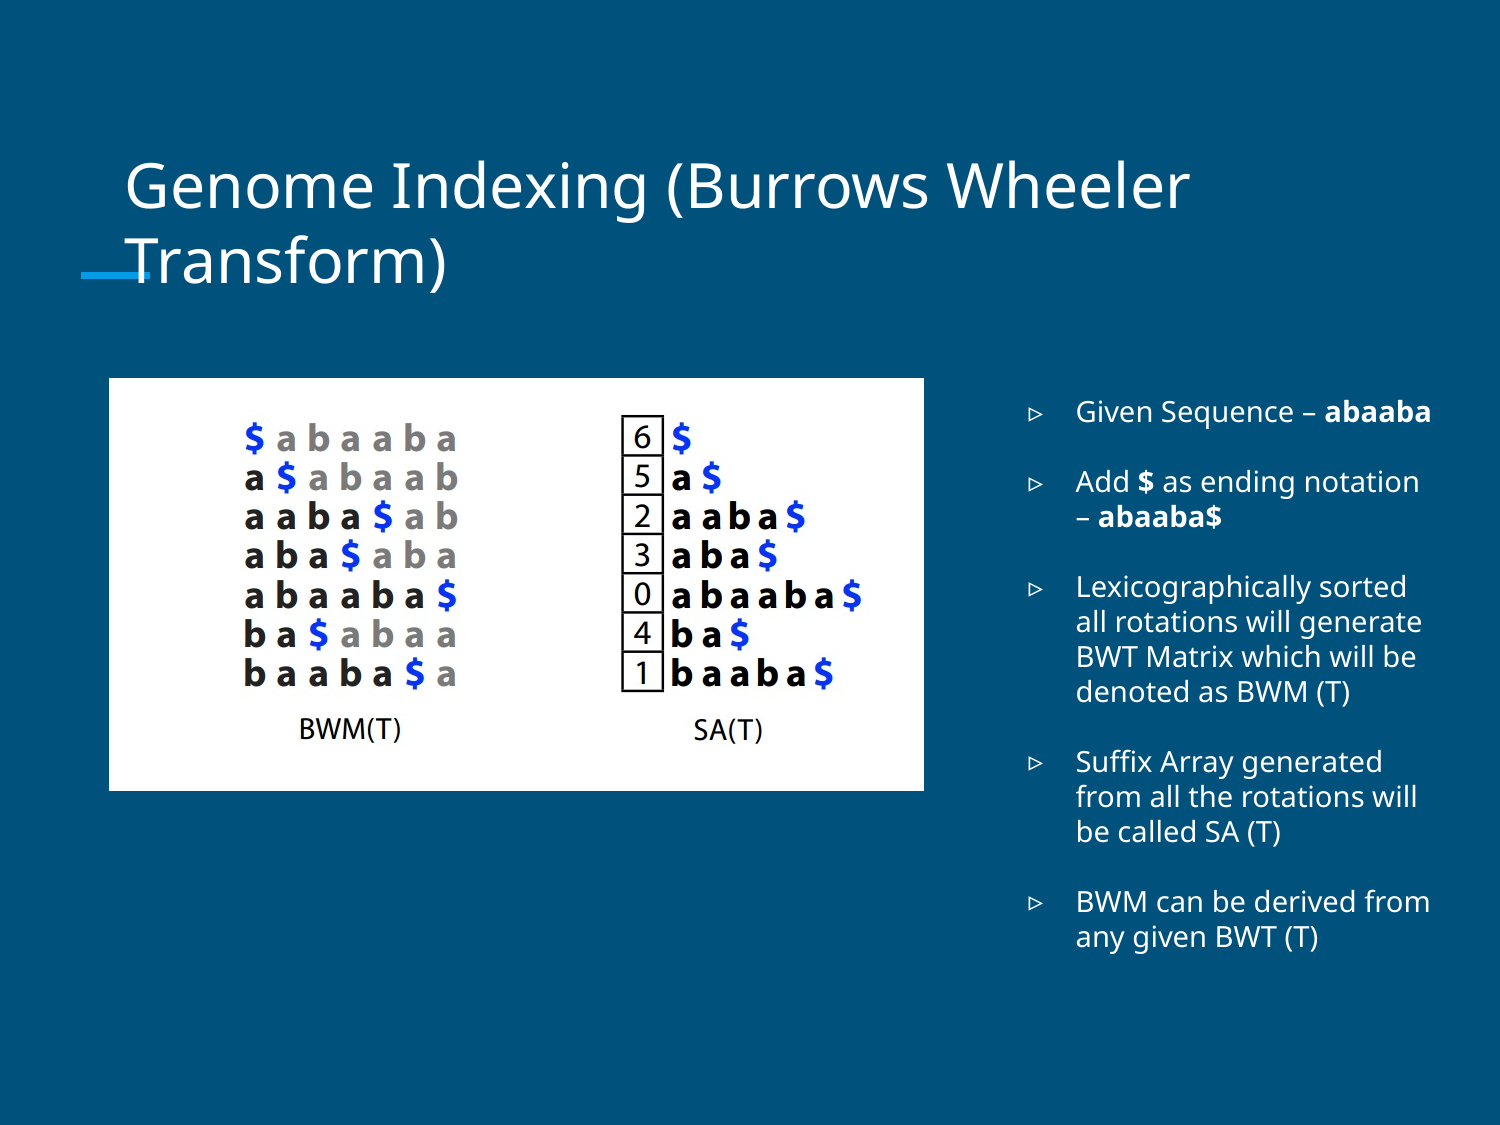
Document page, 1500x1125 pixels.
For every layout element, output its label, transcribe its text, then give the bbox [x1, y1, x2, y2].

title Genome Indexing (Burrows Wheeler Transform) [109, 167, 1500, 312]
list Given Sequence – abaaba Add $ as ending notation – abaaba$ Lexicographically sorted all rotations will generate BWT Matrix which will be denoted as BWM (T) Suffix Array generated from all the rotations will be called SA (T) BWM can be derived from any given BWT (T) [1013, 378, 1454, 950]
picture [139, 163, 163, 167]
picture [110, 379, 923, 790]
